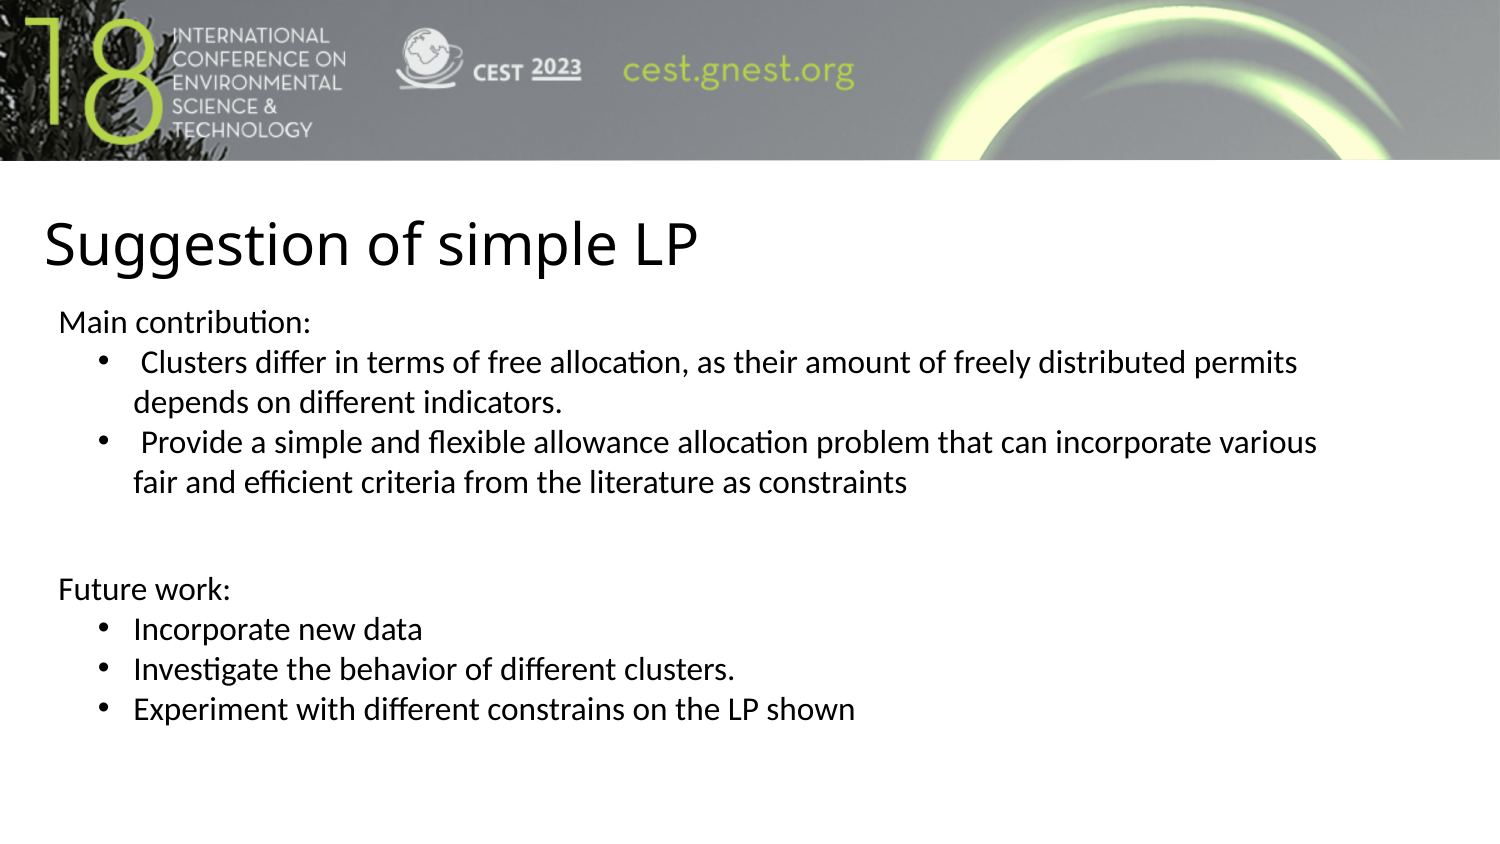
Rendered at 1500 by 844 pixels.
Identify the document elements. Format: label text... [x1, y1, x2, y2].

picture [0, 0, 1500, 162]
text_box Suggestion of simple LP [29, 192, 1500, 293]
text_box Main contribution: Clusters differ in terms of free allocation, as their amount of freely distributed permits depends on different indicators. Provide a simple and flexible allowance allocation problem that can incorporate various fair and efficient criteria from the literature as constraints Future work: Incorporate new data Investigate the behavior of different clusters. Experiment with different constrains on the LP shown [43, 265, 1385, 735]
